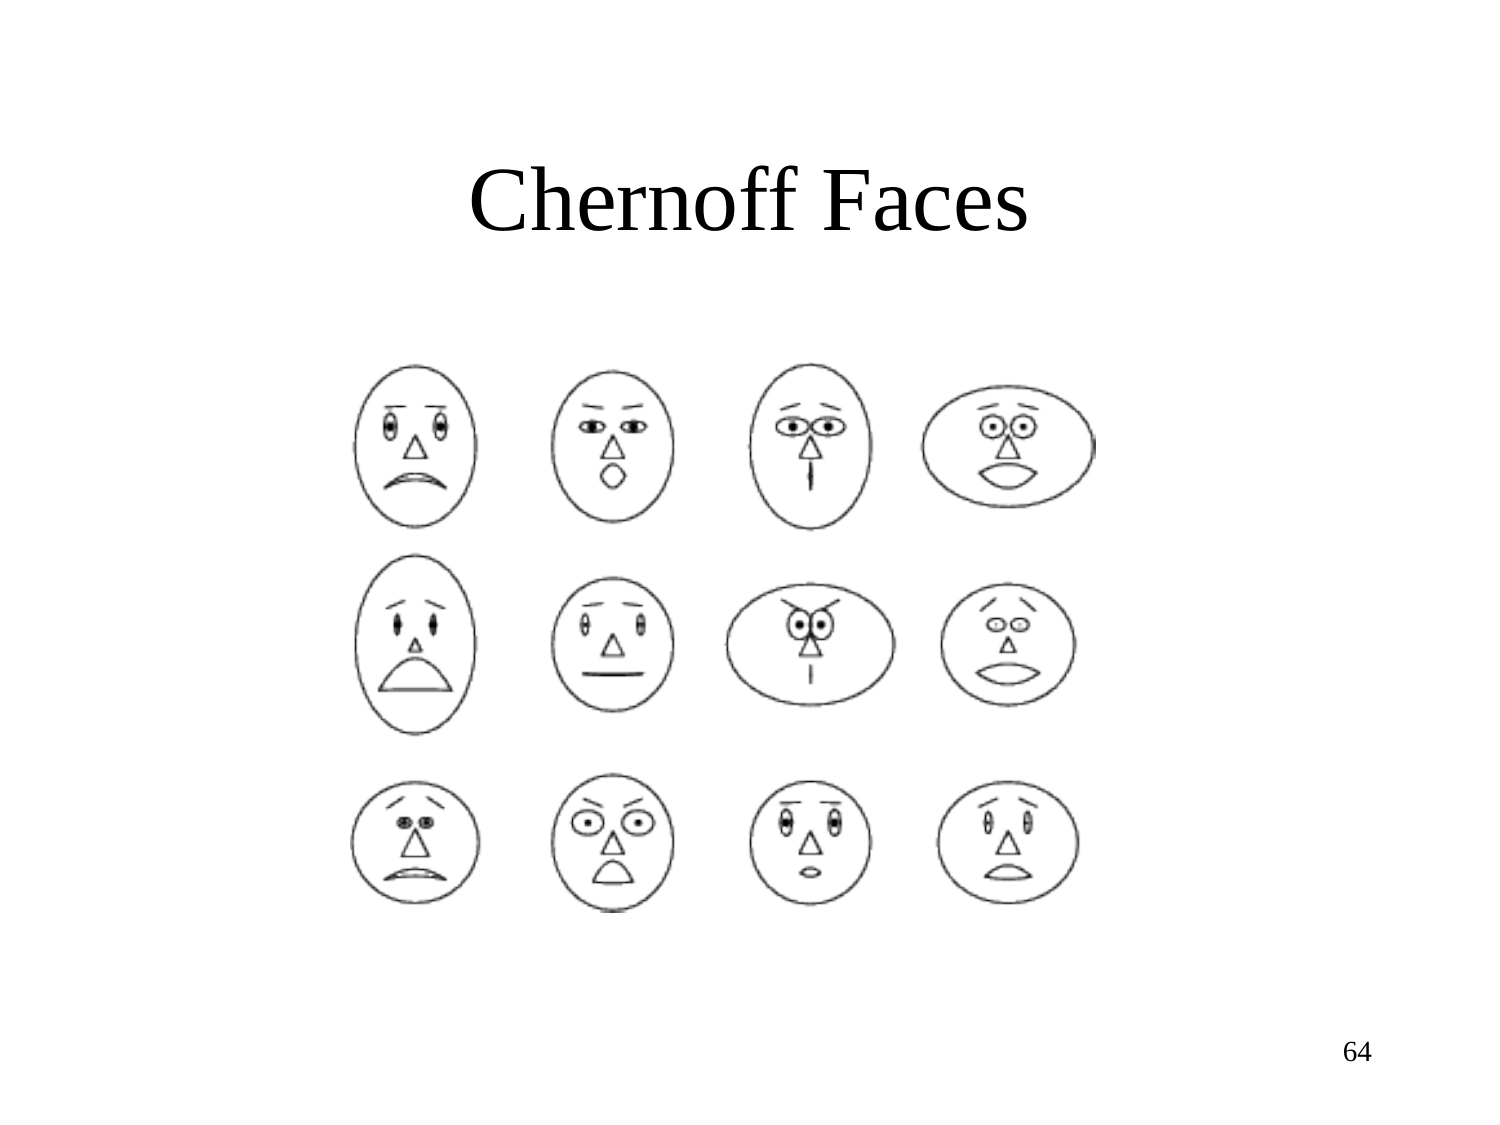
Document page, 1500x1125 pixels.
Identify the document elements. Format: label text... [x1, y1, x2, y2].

picture [349, 362, 1097, 913]
slide_number 64 [1074, 1024, 1388, 1101]
title Chernoff Faces [112, 99, 1388, 288]
